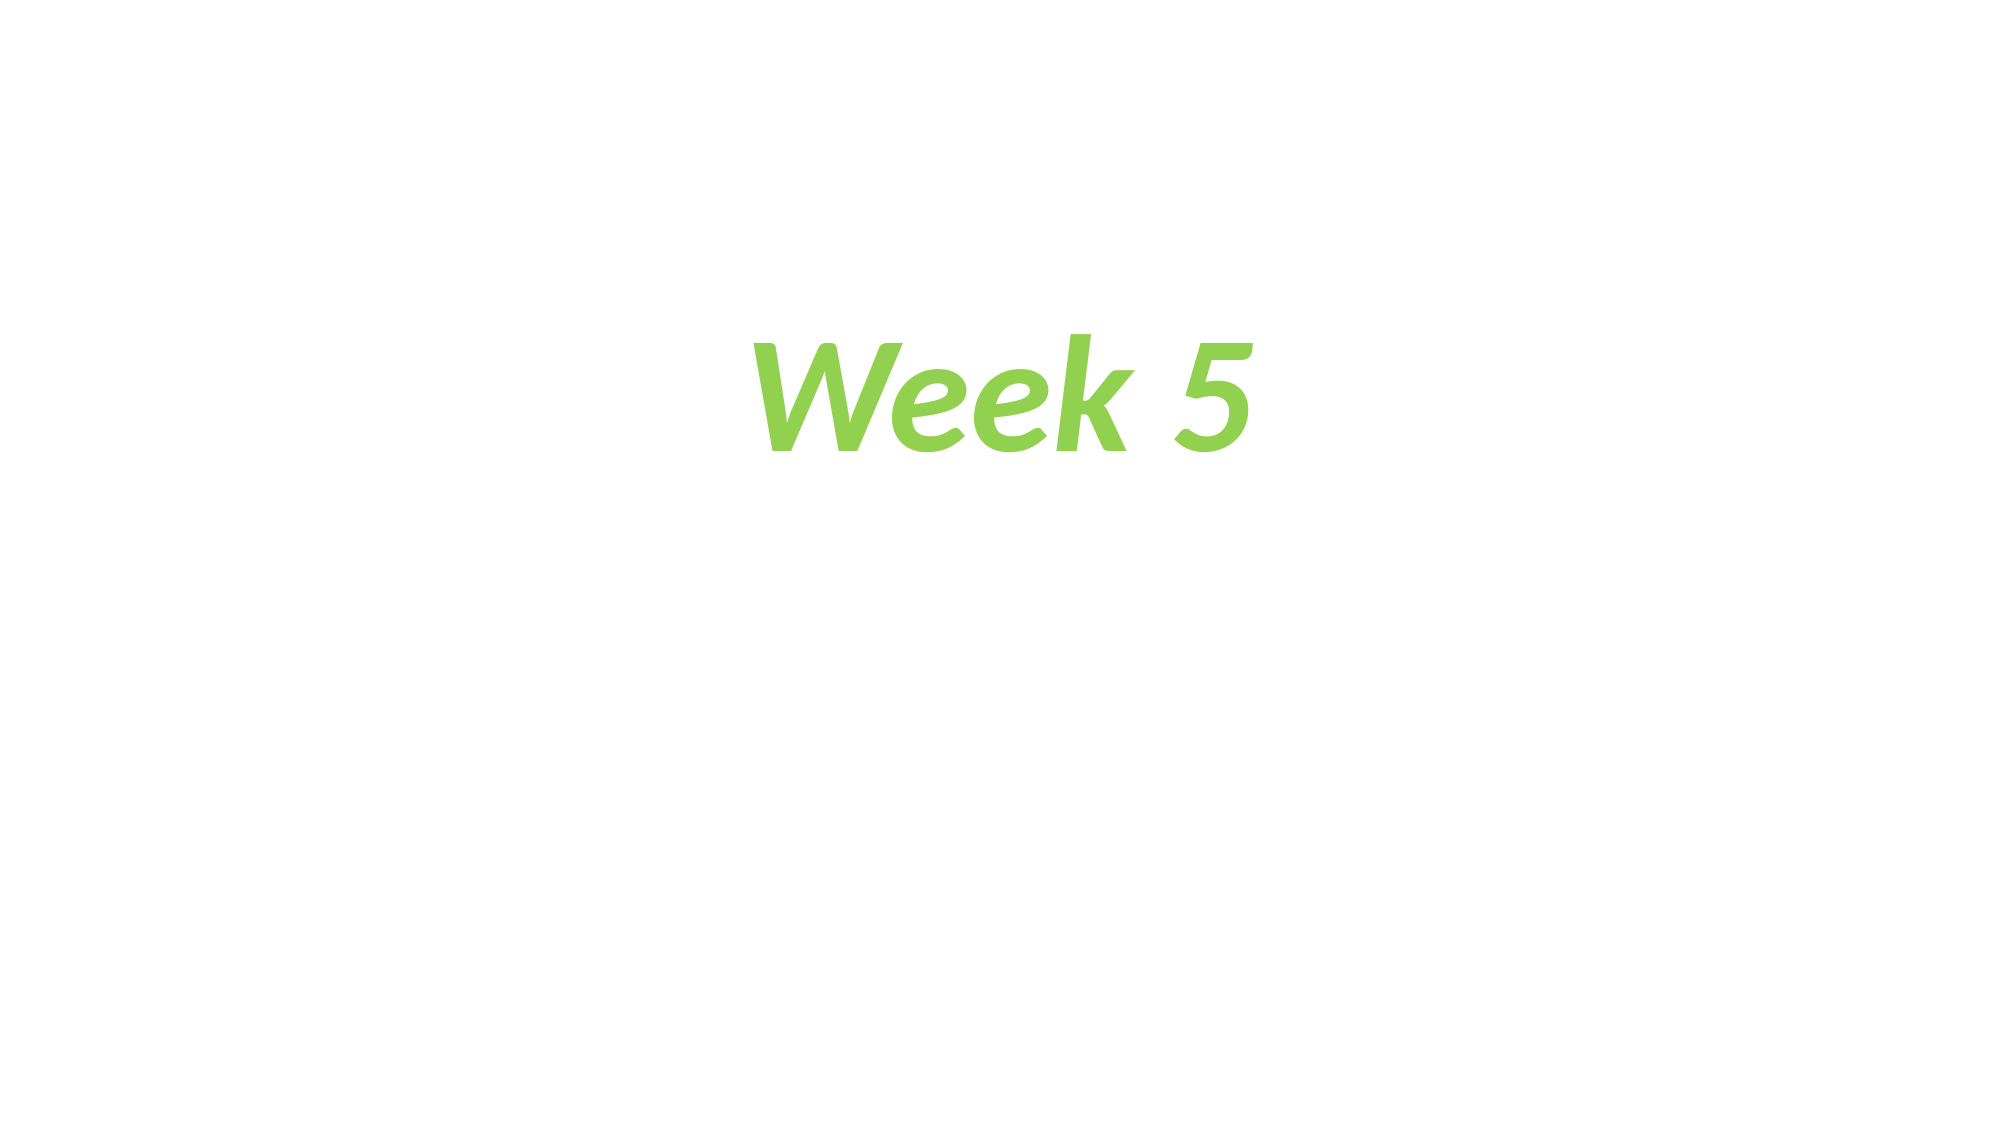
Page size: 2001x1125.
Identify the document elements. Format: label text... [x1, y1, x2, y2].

list Week 5 [137, 299, 1863, 1014]
